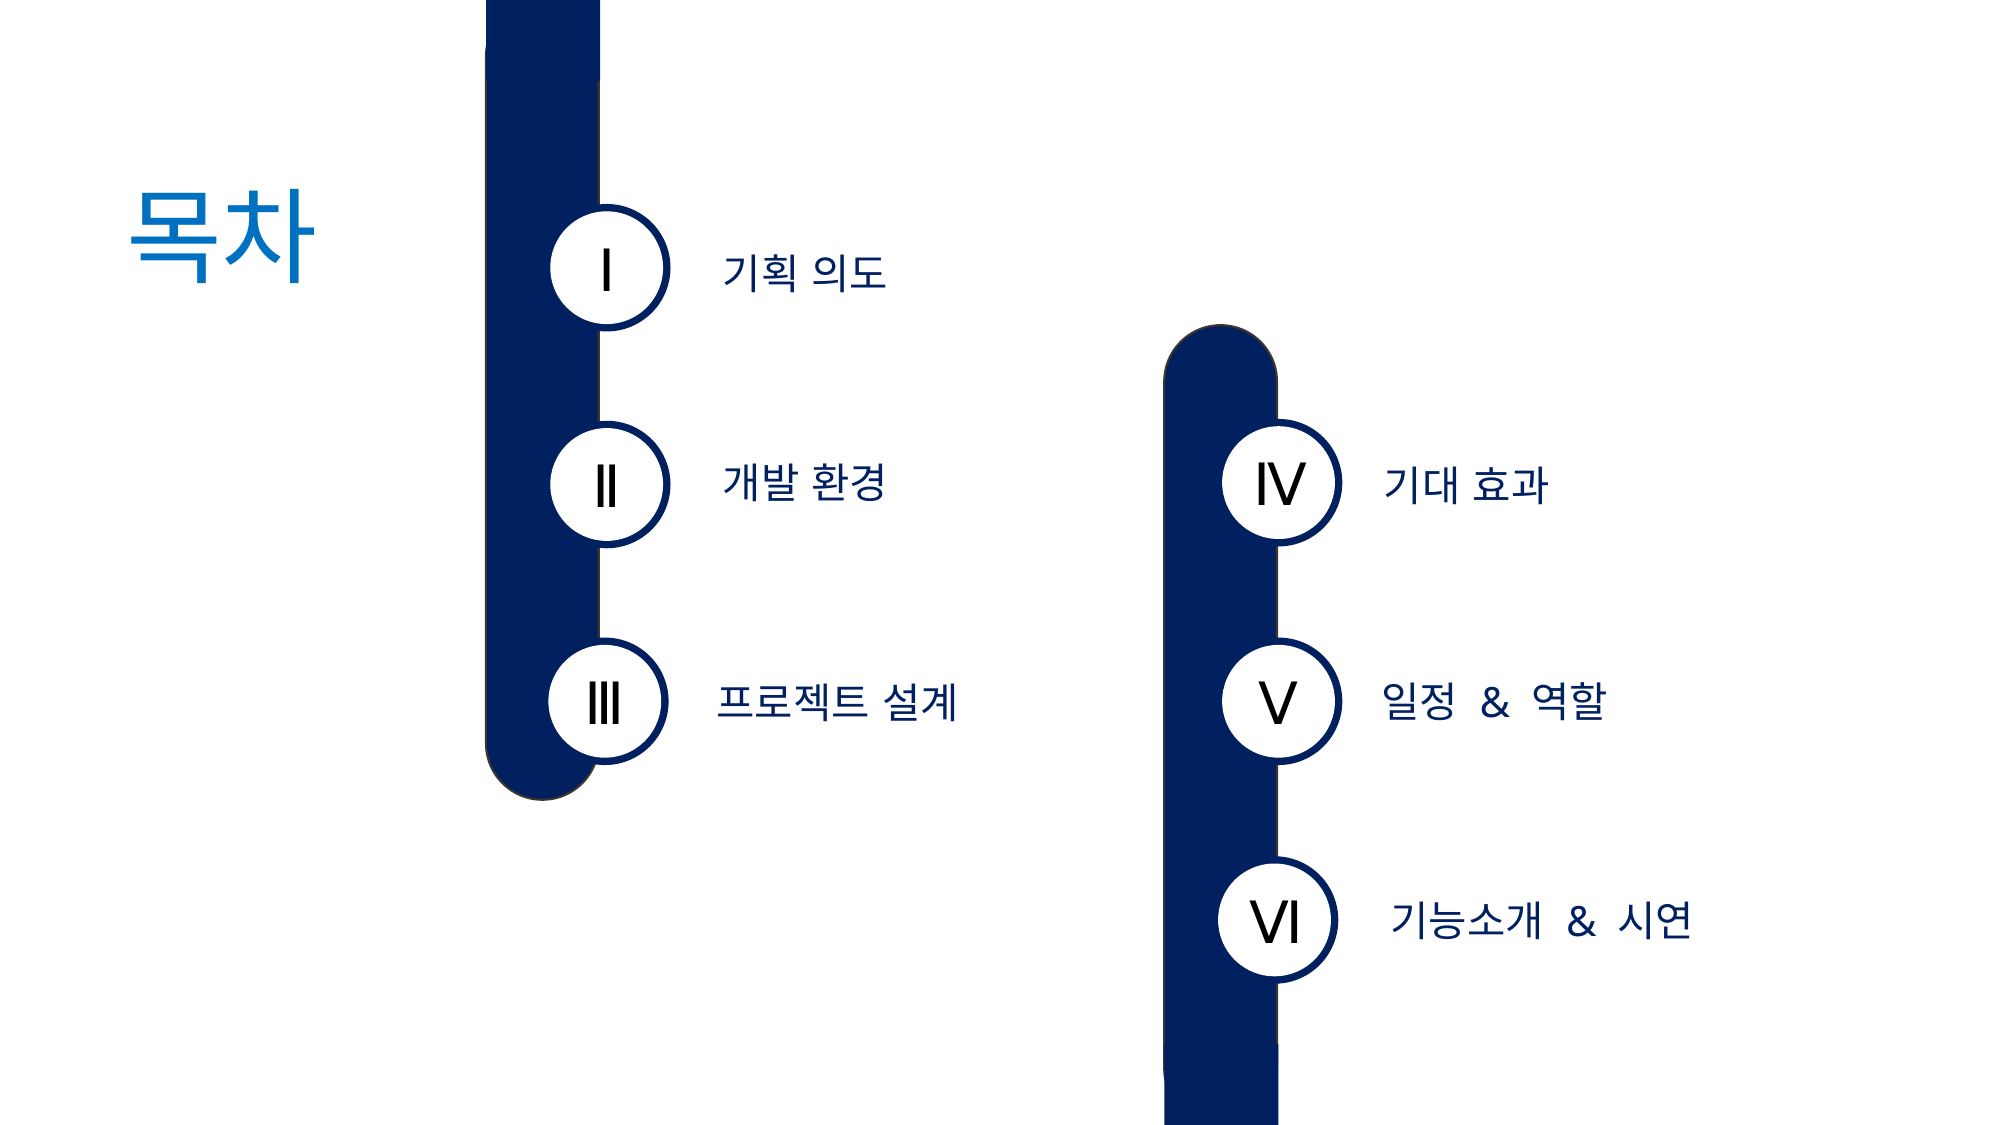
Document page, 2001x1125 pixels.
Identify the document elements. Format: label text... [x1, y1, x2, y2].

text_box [1214, 418, 1584, 547]
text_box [1210, 856, 1723, 984]
text_box 개발 환경 [694, 449, 917, 514]
text_box 기획 의도 [694, 239, 917, 305]
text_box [1164, 325, 1279, 1125]
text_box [541, 637, 669, 766]
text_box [542, 203, 671, 332]
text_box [485, 0, 601, 800]
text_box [542, 420, 671, 549]
text_box 프로젝트 설계 [694, 668, 982, 734]
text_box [1214, 637, 1634, 766]
text_box 목차 [98, 164, 346, 304]
